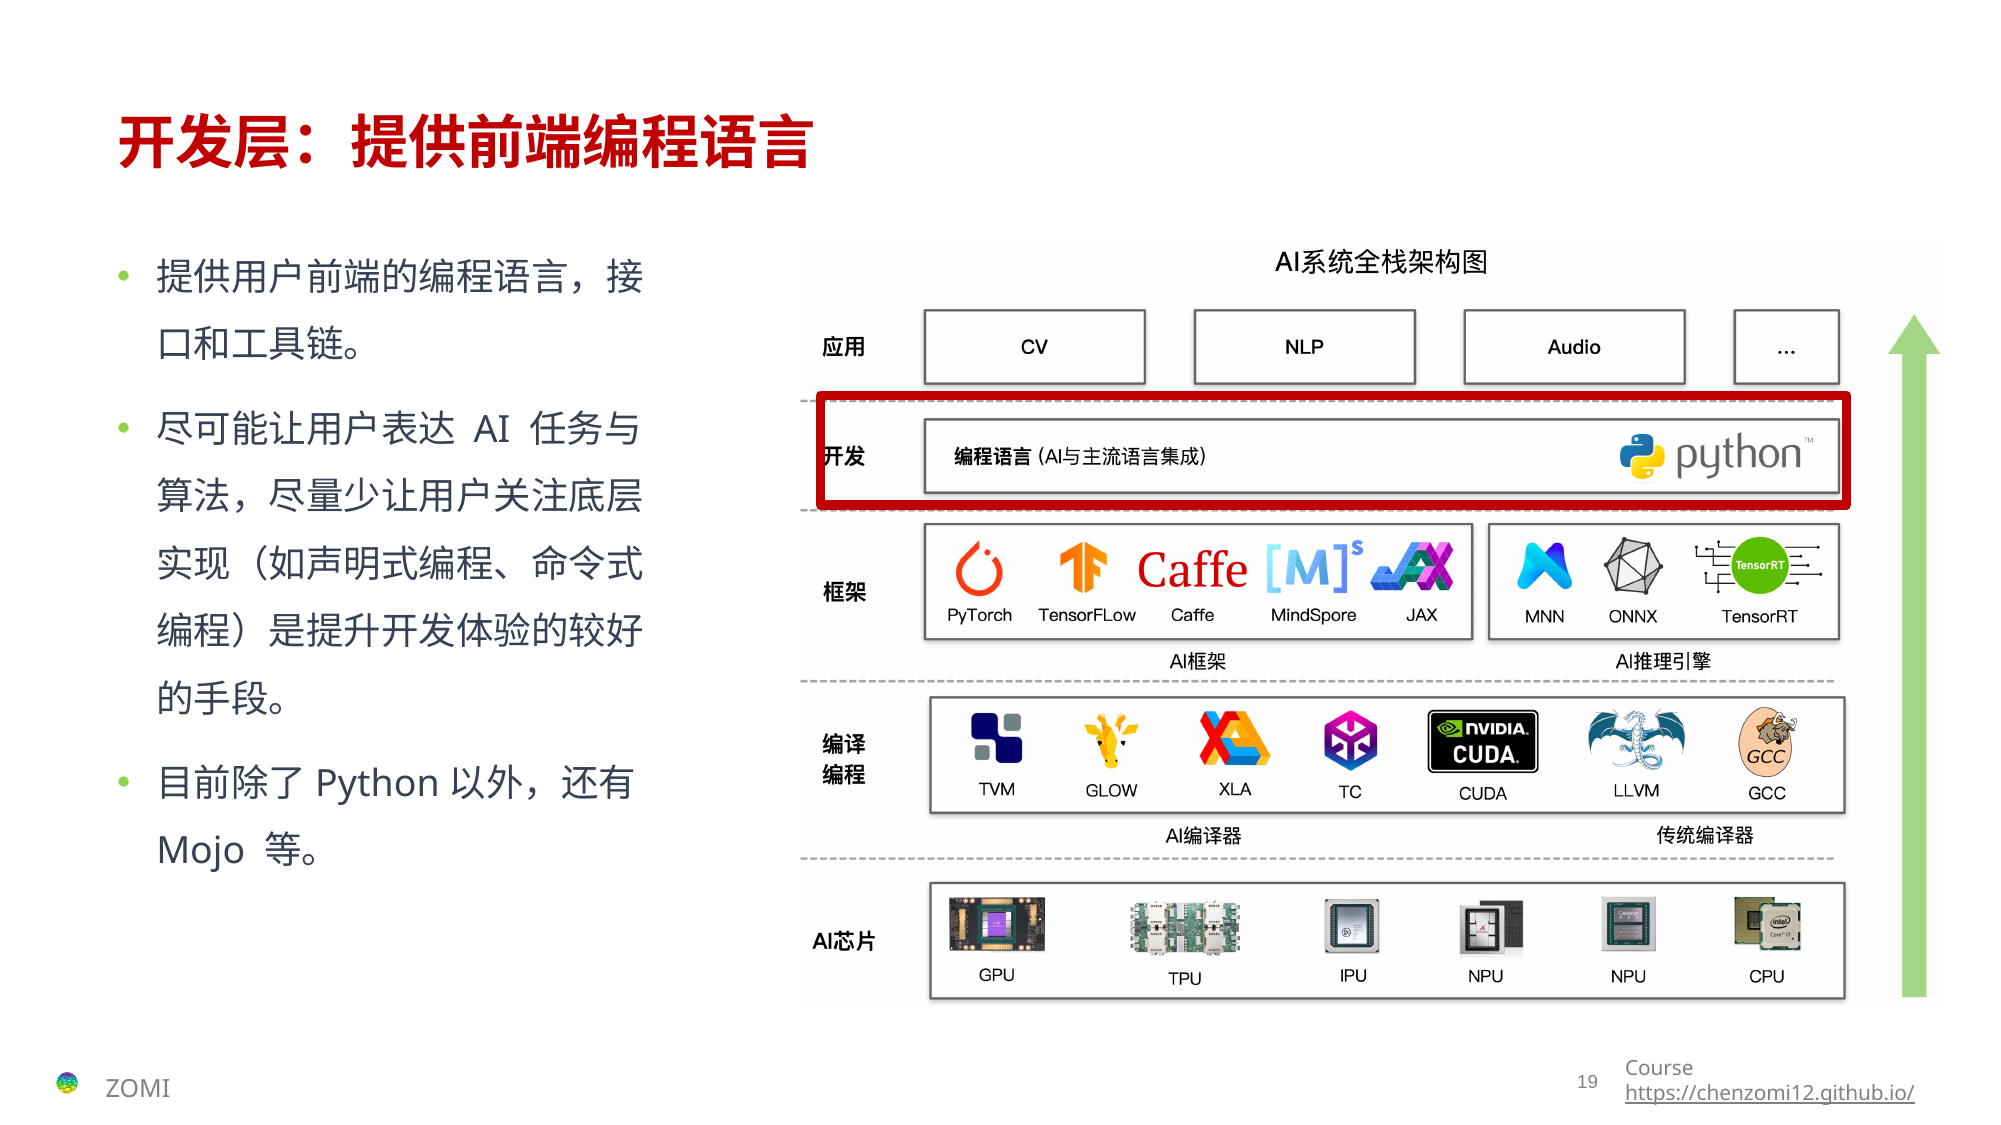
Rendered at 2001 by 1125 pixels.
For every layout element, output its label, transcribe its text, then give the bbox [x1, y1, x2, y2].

list 提供用户前端的编程语言，接口和工具链。 尽可能让用户表达 AI 任务与算法，尽量少让用户关注底层实现（如声明式编程、命令式编程）是提升开发体验的较好的手段。 目前除了Python以外，还有 Mojo 等。 [102, 223, 692, 1043]
picture [800, 237, 1941, 1009]
title 开发层：提供前端编程语言 [102, 91, 1901, 189]
picture [57, 1073, 77, 1093]
